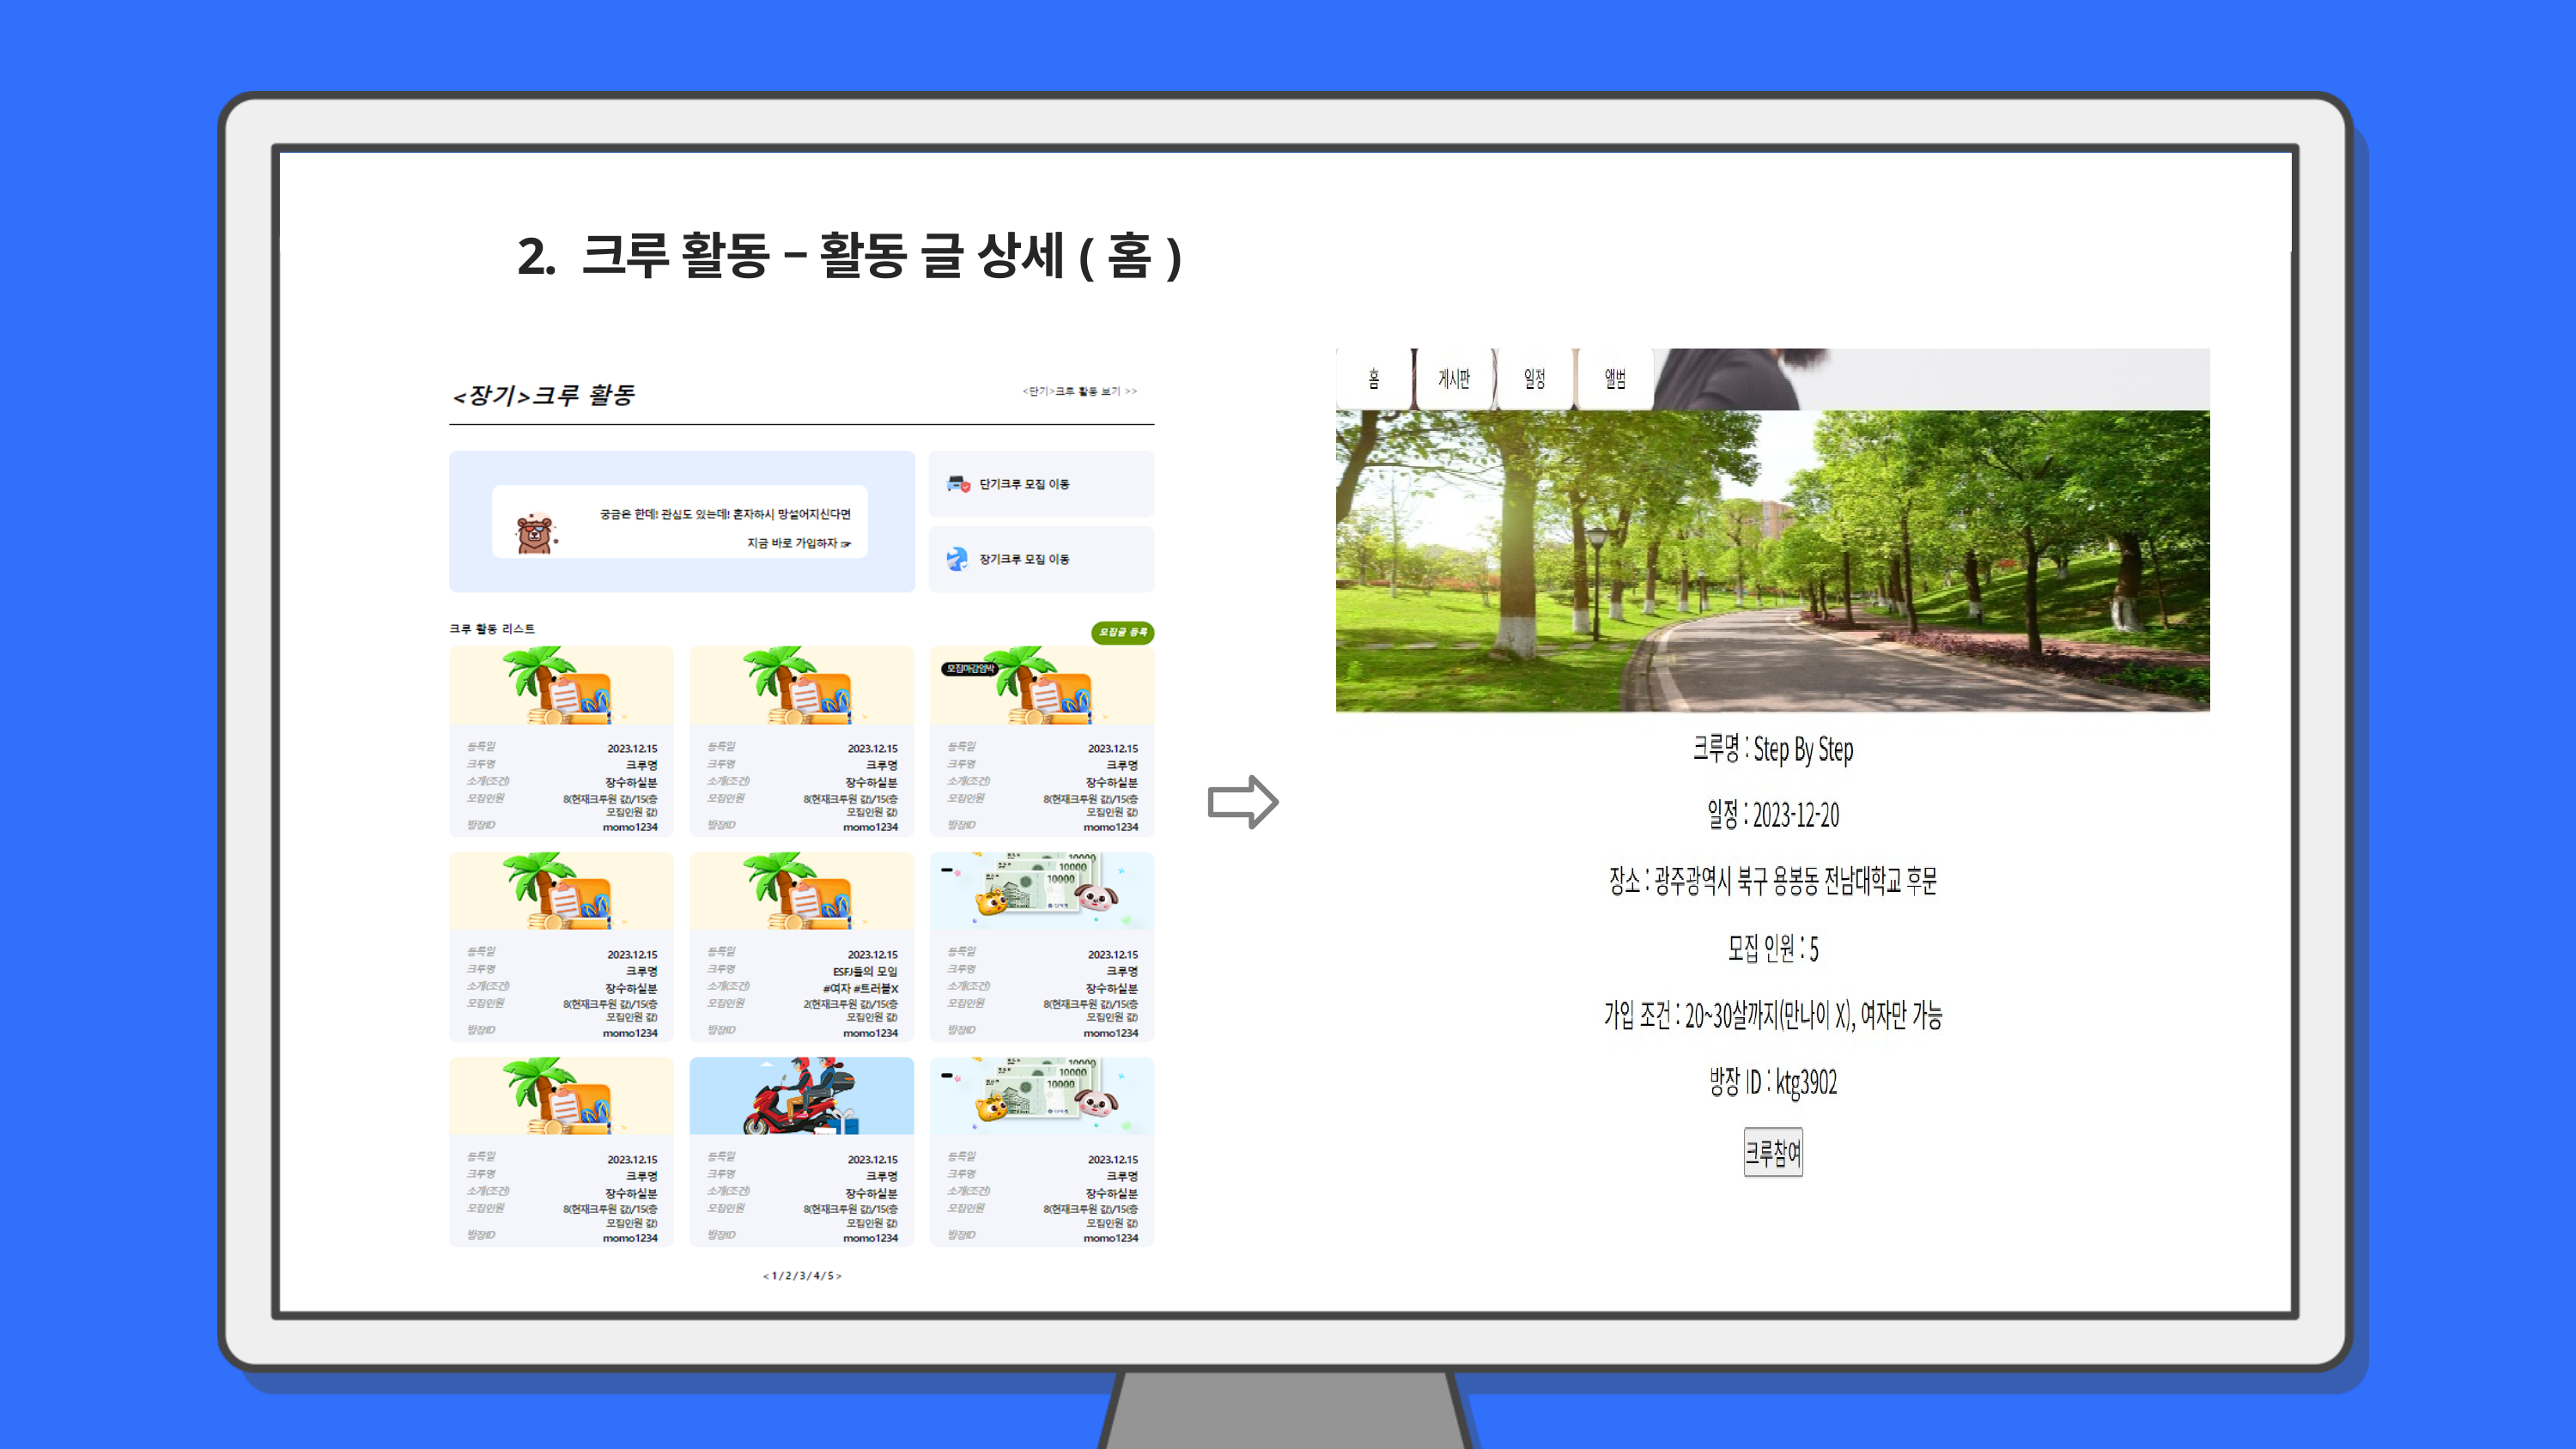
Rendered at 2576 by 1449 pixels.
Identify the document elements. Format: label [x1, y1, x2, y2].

picture [415, 367, 1182, 1304]
text_box [217, 91, 2369, 1449]
text_box [280, 153, 2292, 252]
picture [1336, 348, 2210, 1206]
